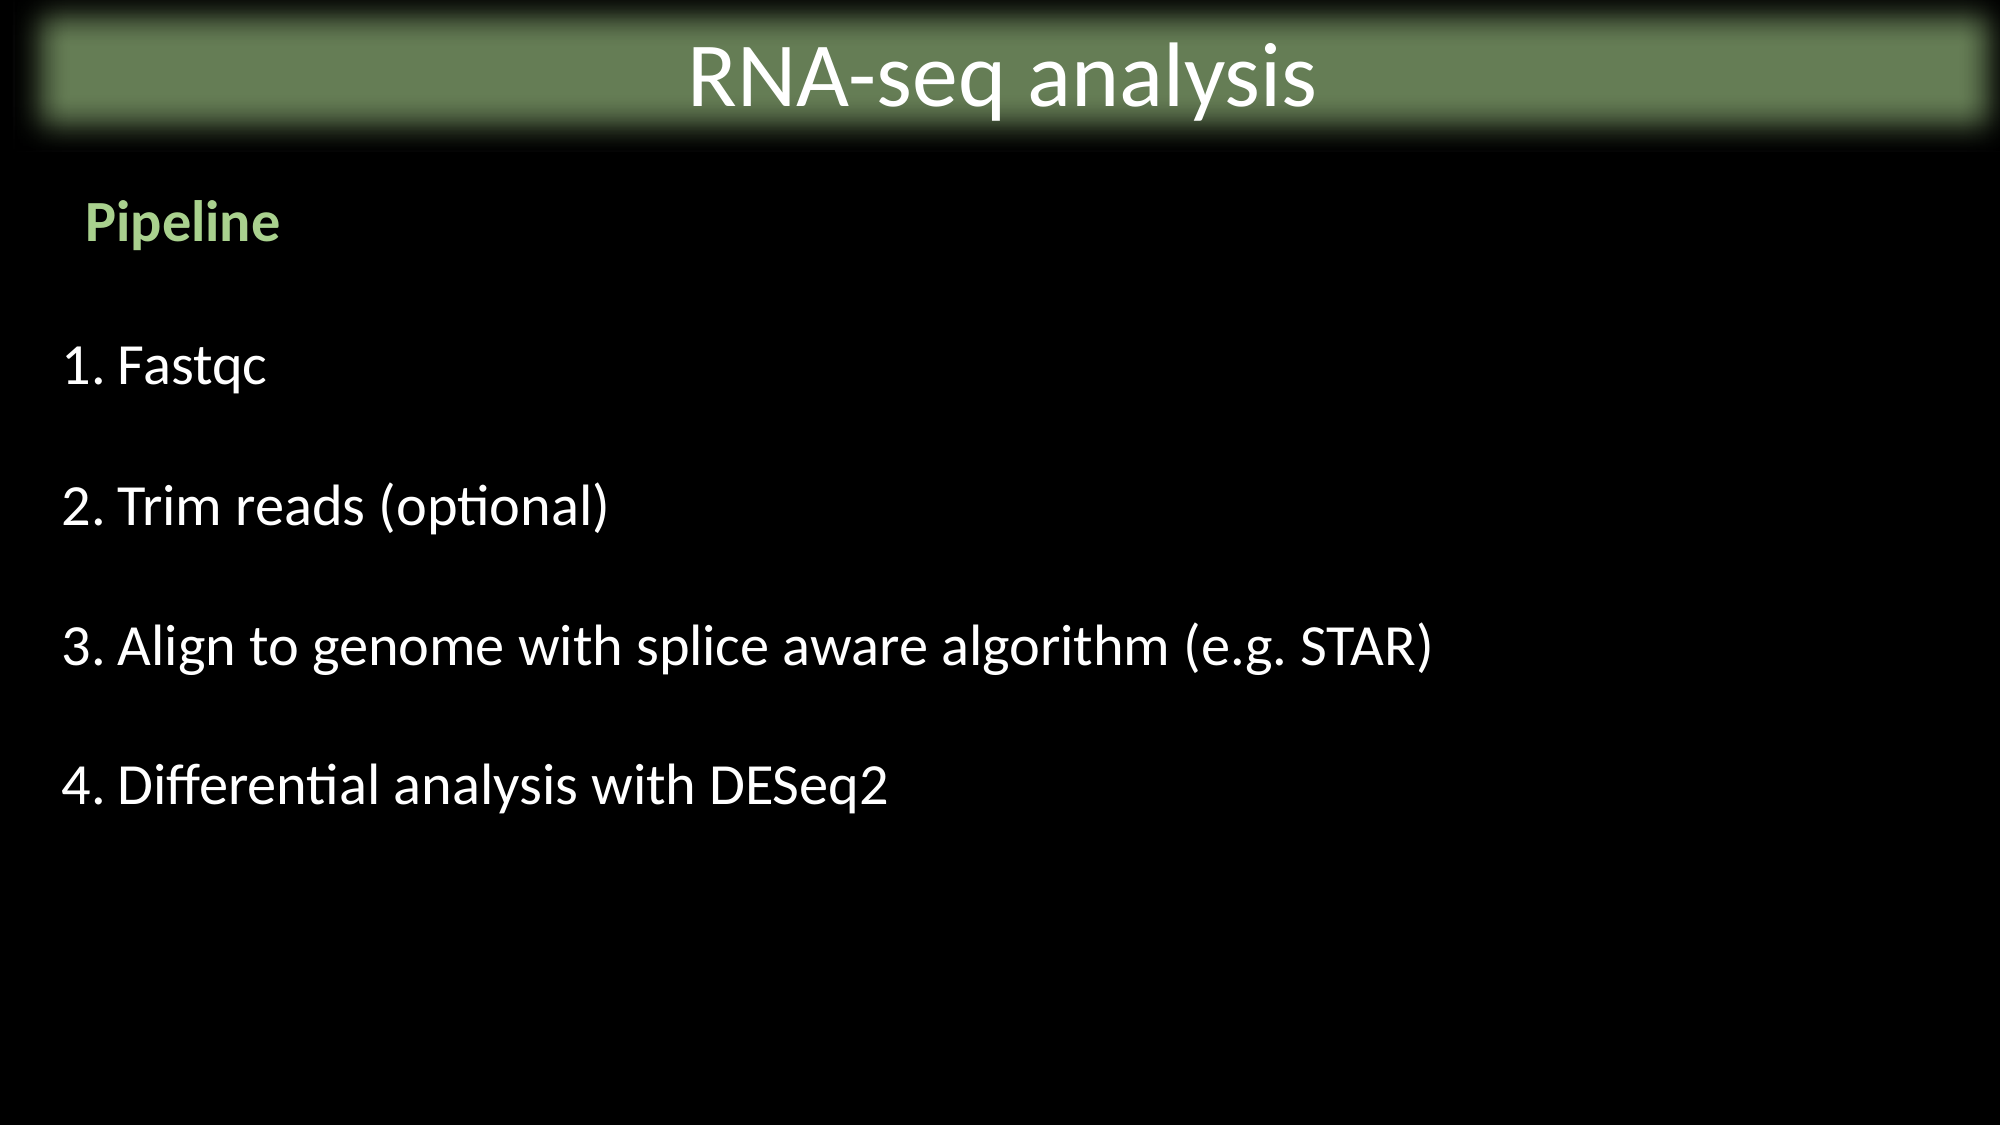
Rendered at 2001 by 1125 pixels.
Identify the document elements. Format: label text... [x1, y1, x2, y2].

text_box Pipeline [70, 175, 296, 261]
text_box RNA-seq analysis [65, 41, 1964, 100]
text_box Fastqc Trim reads (optional) Align to genome with splice aware algorithm (e.g. STAR) Differential analysis with DESeq2 [46, 319, 1762, 824]
